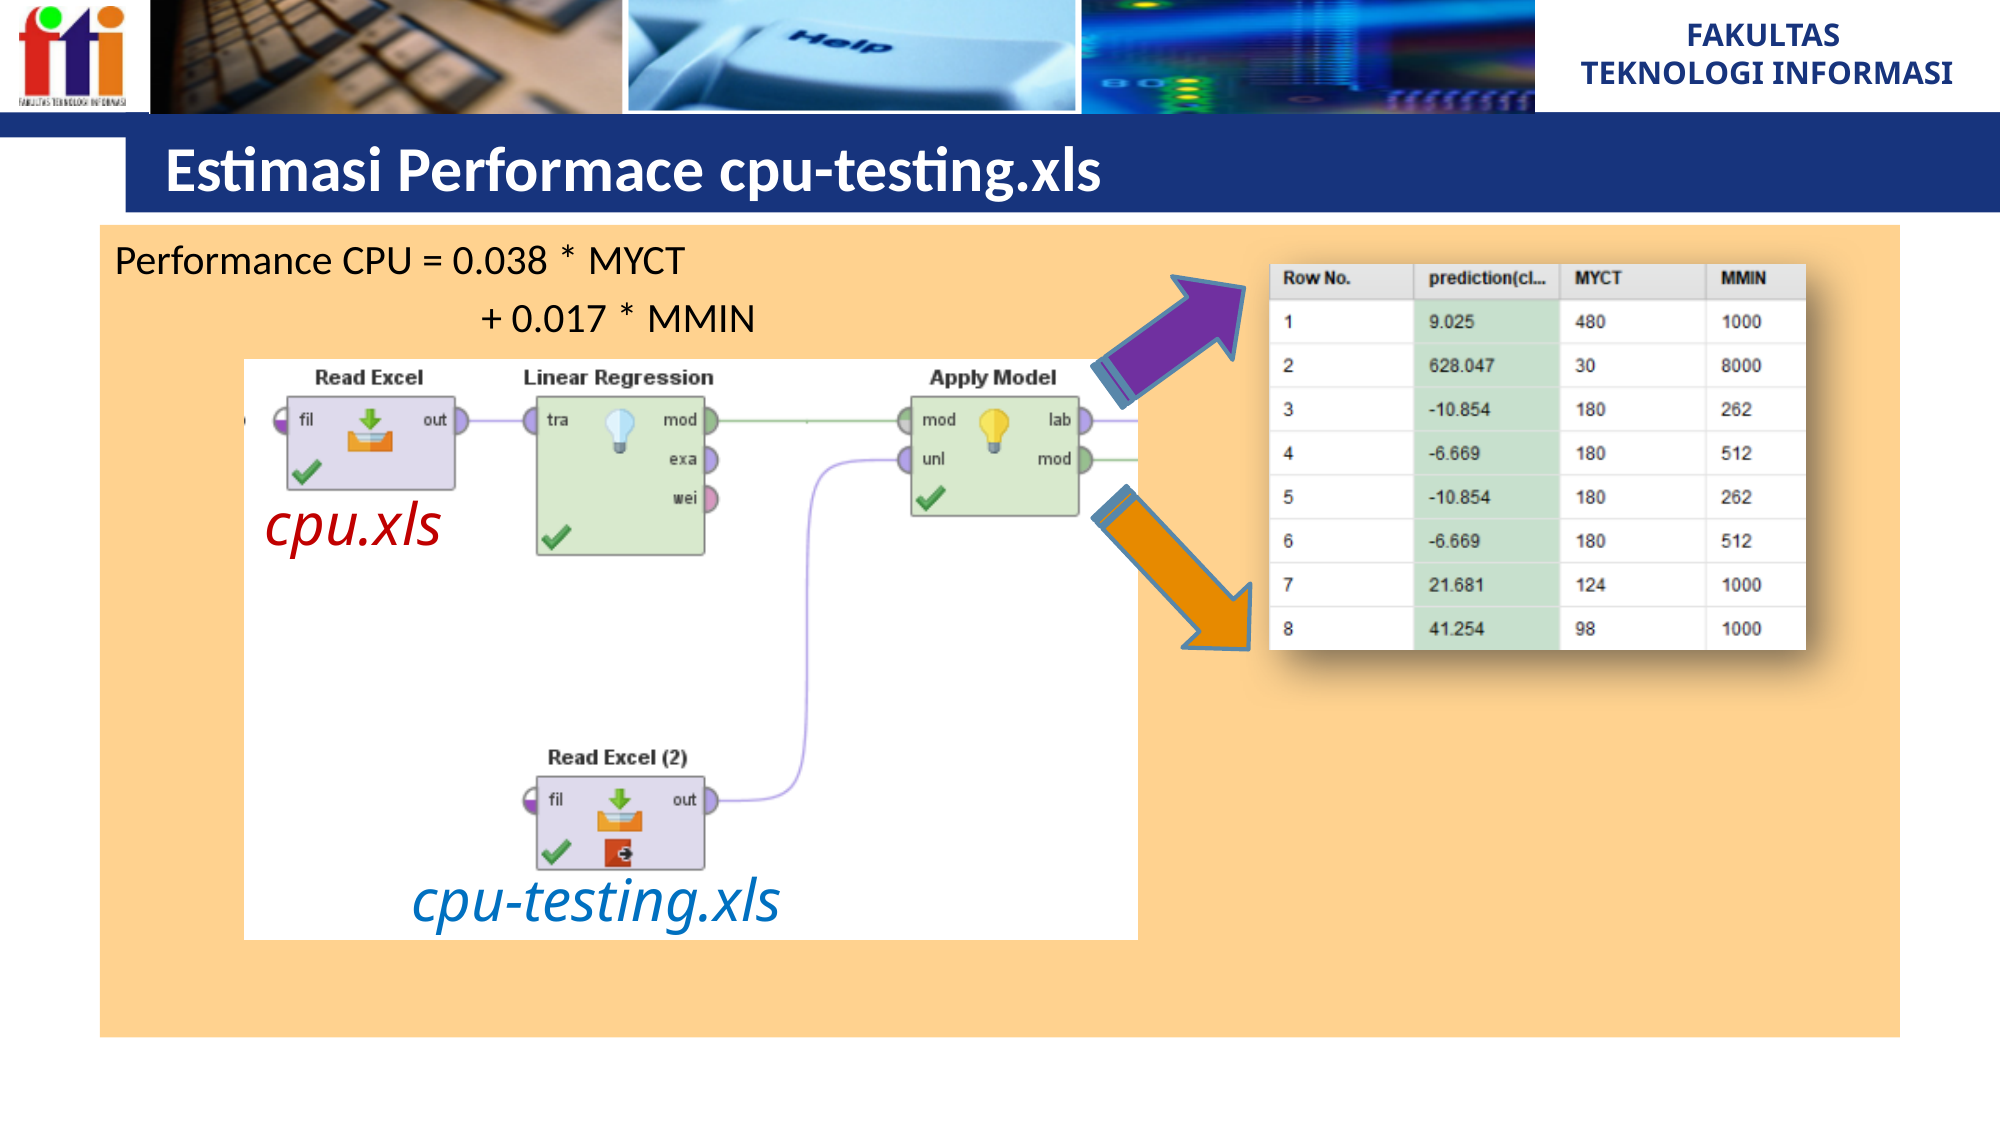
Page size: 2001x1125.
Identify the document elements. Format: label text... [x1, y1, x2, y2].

title Estimasi Performace cpu-testing.xls [149, 119, 1934, 213]
text_box [1099, 274, 1247, 396]
picture [19, 6, 126, 106]
list Performance CPU = 0.038 * MYCT + 0.017 * MMIN + 0.004 * MMAX + 0.603 * CACH + 1.291 * CHMIN + 0.906 * CHMAX - 43.975 [99, 224, 1901, 1038]
text_box [1143, 500, 1253, 652]
picture [149, 0, 1535, 114]
picture [1269, 264, 1807, 651]
picture [244, 359, 1139, 941]
